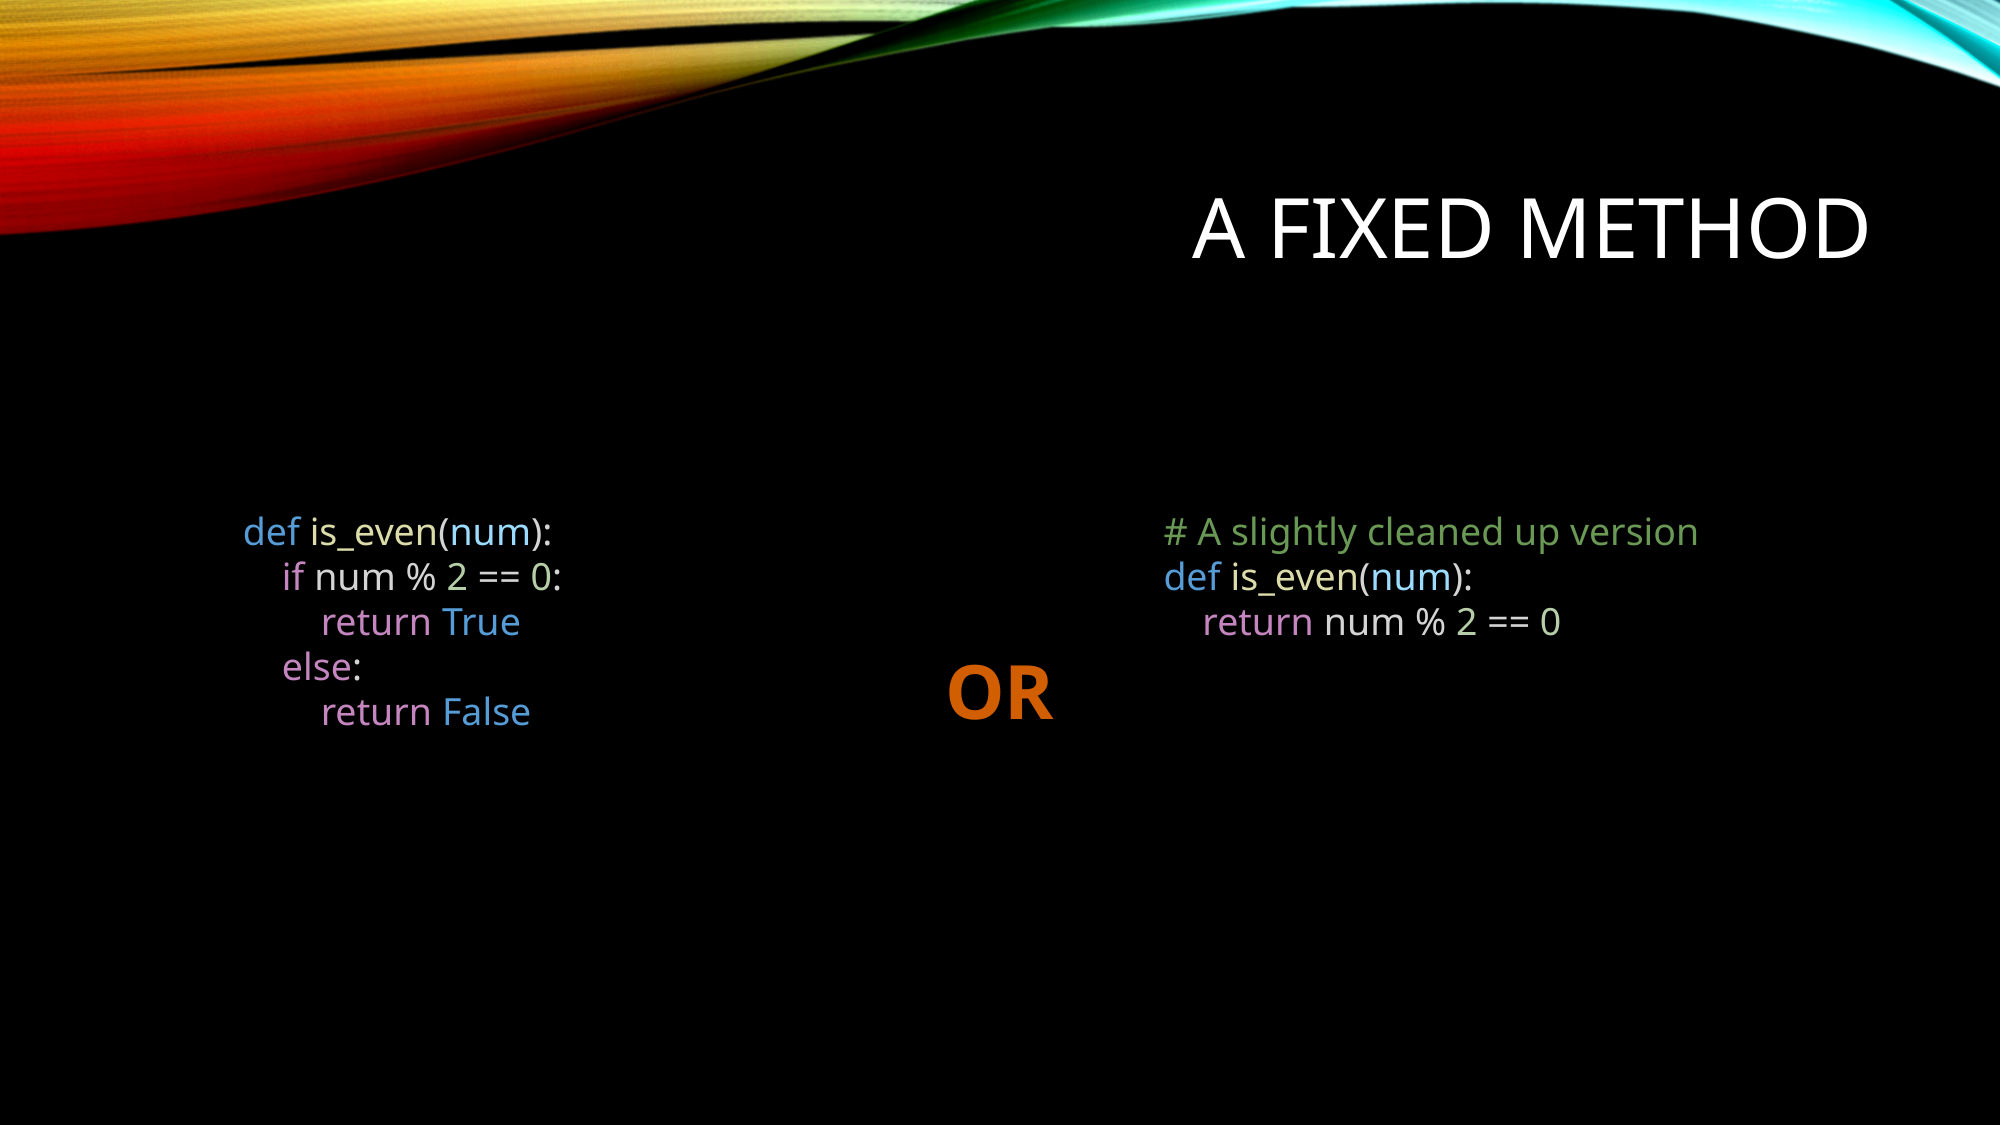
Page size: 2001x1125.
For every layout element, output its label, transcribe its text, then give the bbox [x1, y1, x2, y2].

text_box OR [930, 636, 1070, 742]
picture [0, 0, 2000, 237]
text_box # A slightly cleaned up version def is_even(num): return num % 2 == 0 [1148, 500, 1943, 651]
text_box A Fixed Method [474, 125, 1888, 338]
text_box def is_even(num): if num % 2 == 0: return True else: return False [228, 500, 819, 876]
text_box [112, 359, 1888, 1020]
